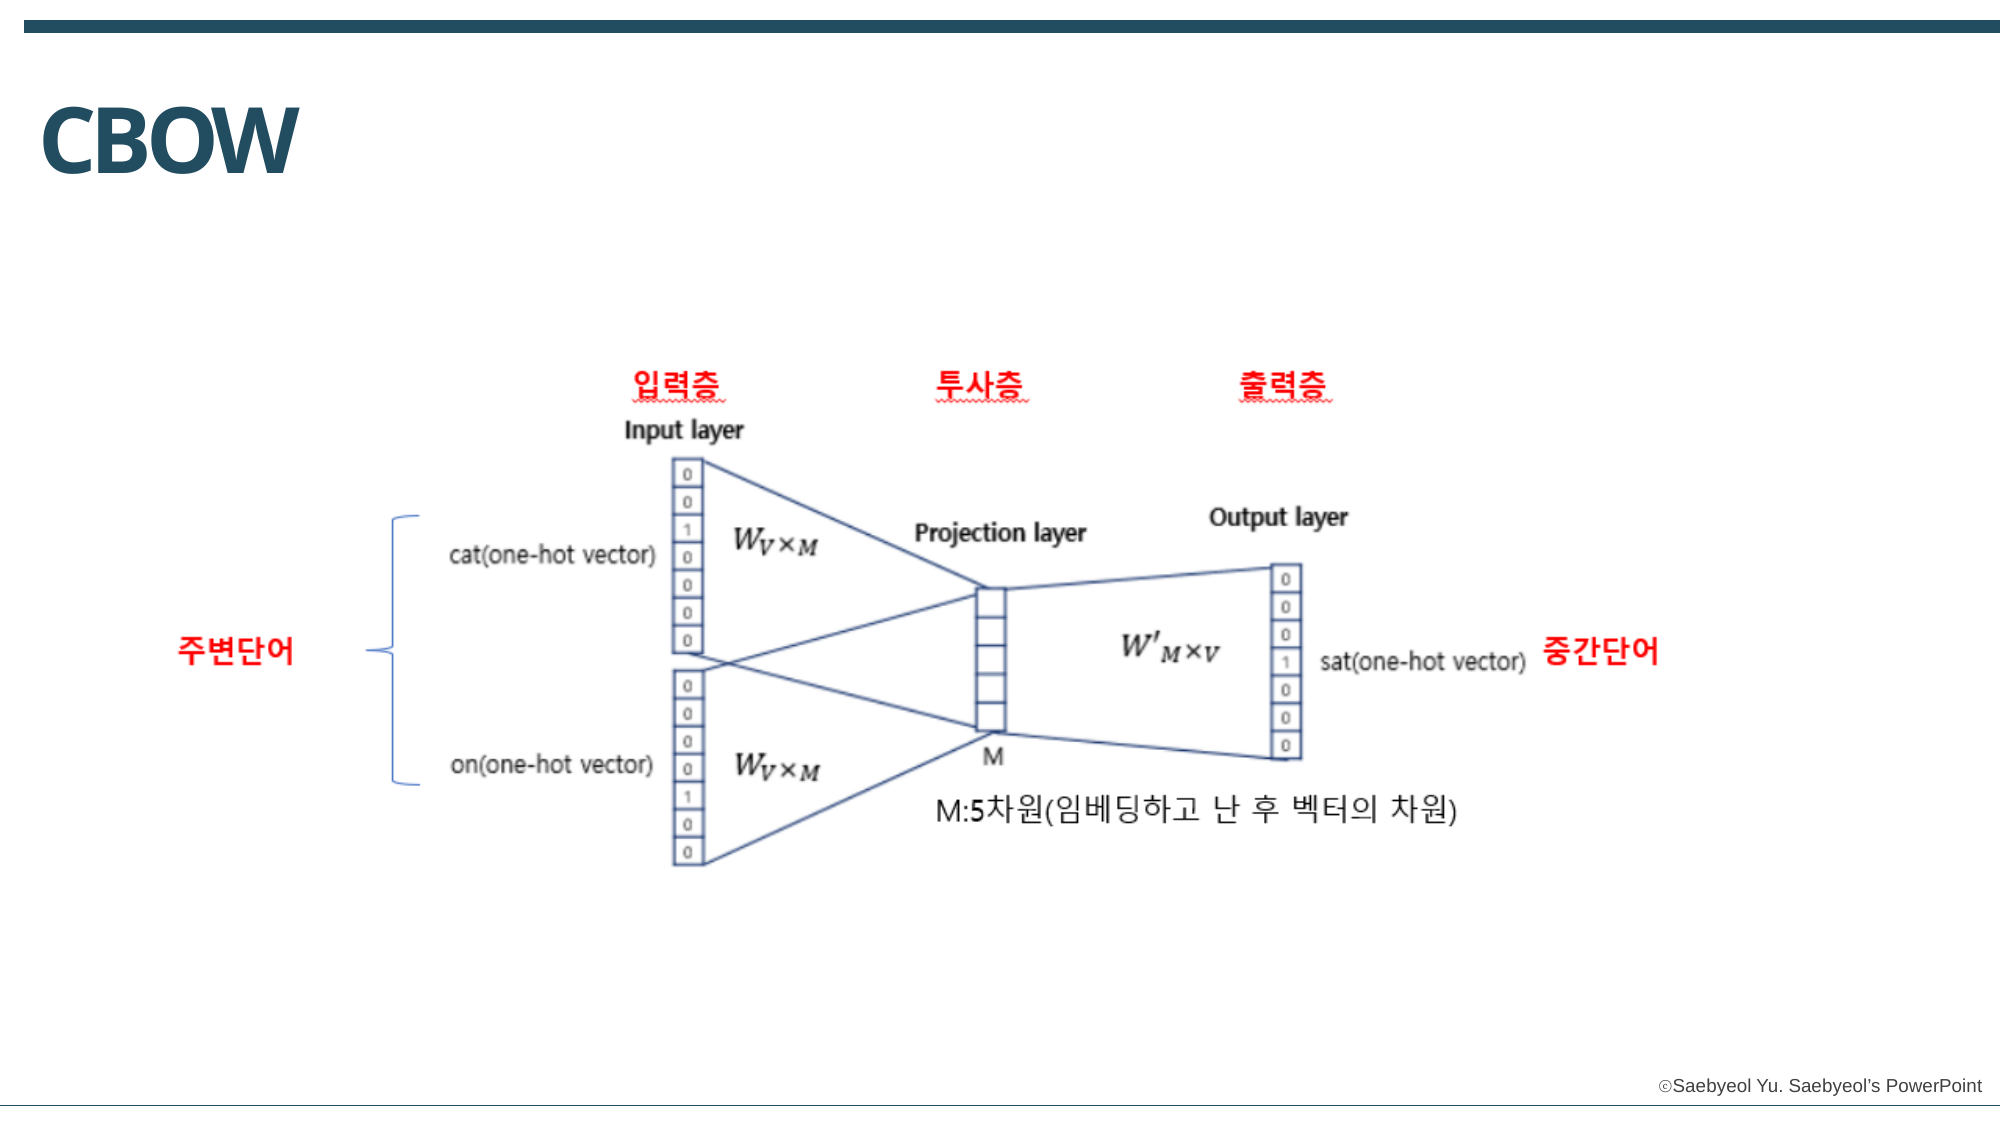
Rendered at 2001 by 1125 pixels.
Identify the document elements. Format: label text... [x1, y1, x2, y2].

text_box CBOW [23, 74, 1343, 200]
picture [95, 232, 1740, 958]
